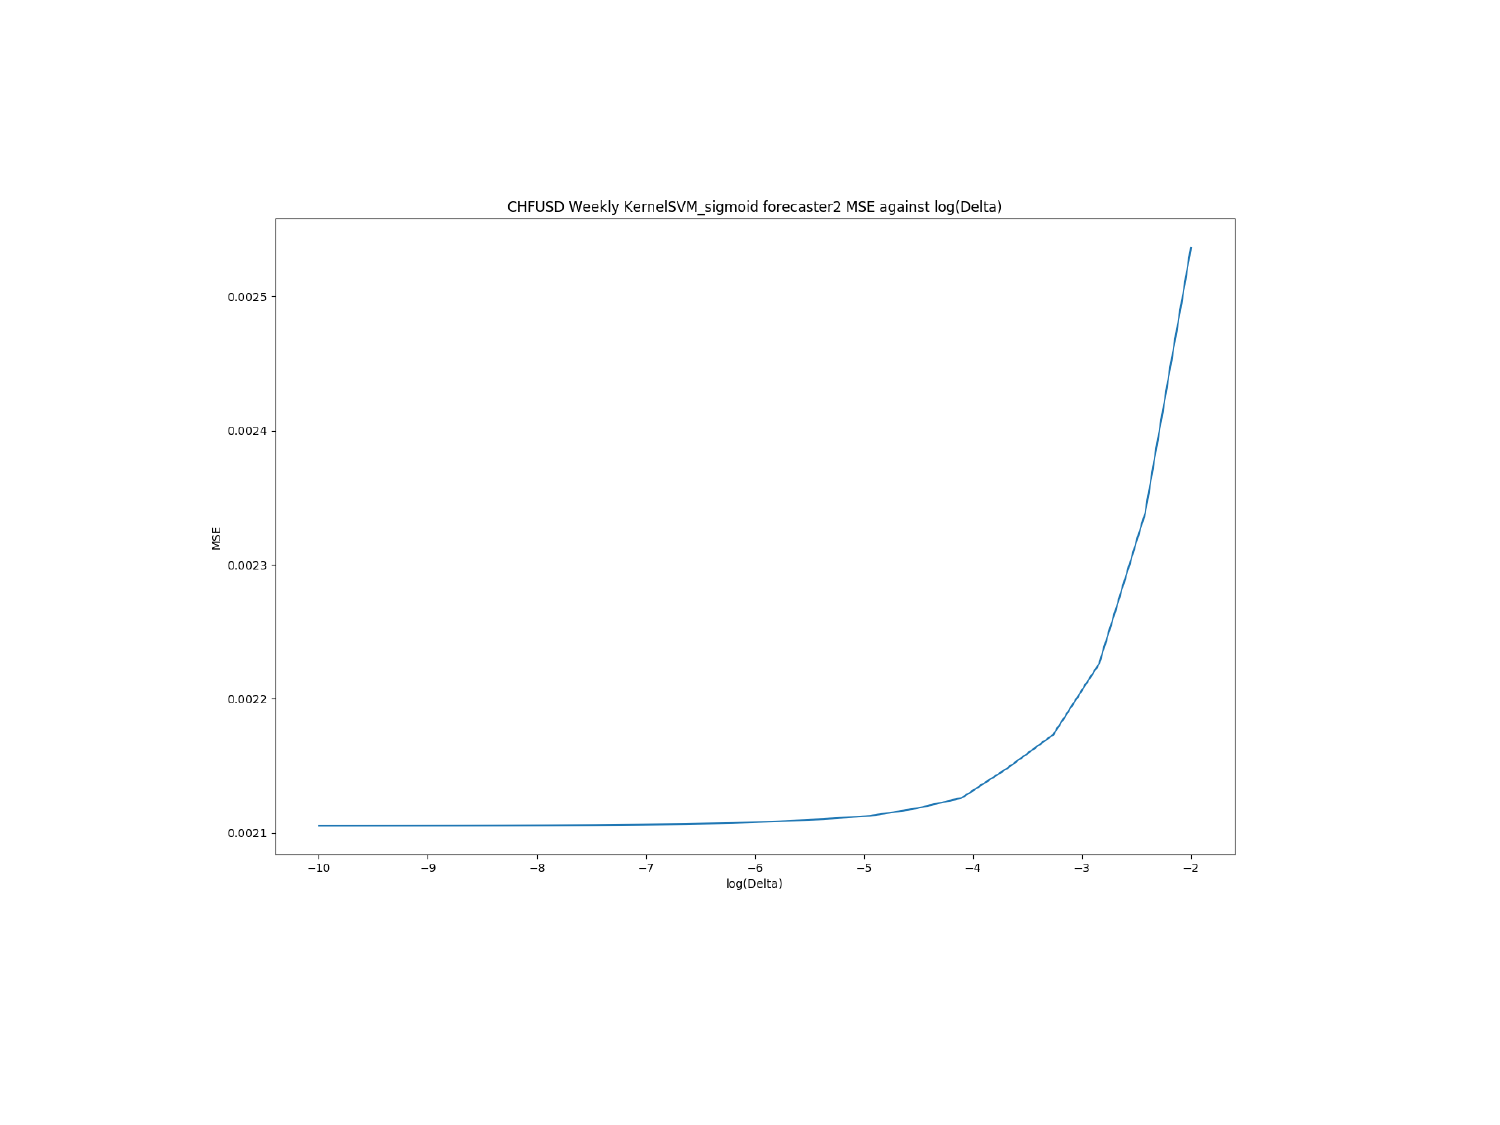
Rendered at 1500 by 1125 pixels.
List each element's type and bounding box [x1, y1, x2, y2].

picture [119, 119, 1358, 946]
